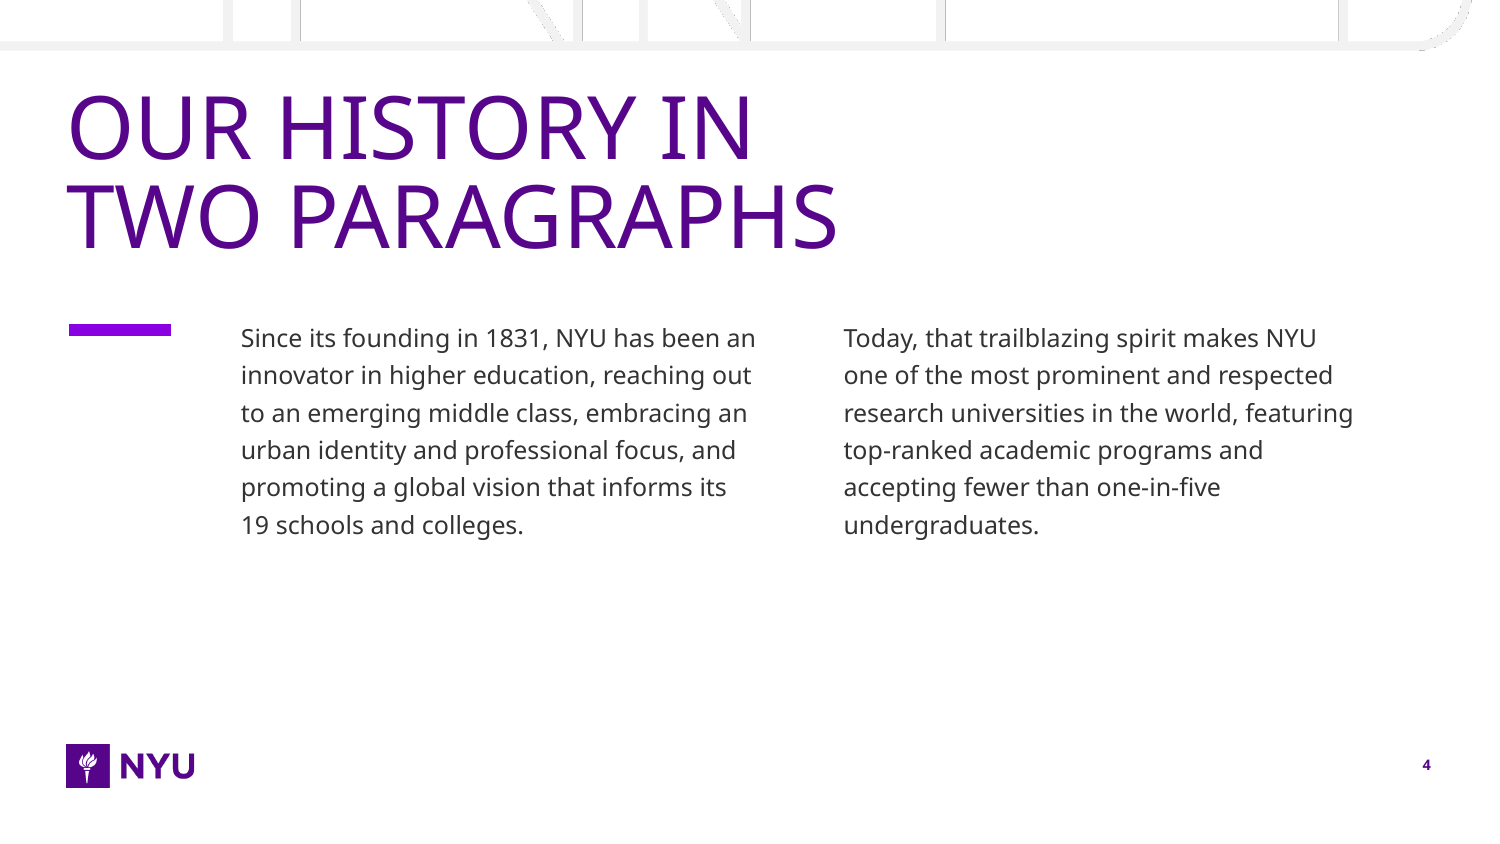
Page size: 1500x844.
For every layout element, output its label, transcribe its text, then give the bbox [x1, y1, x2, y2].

picture [66, 744, 195, 788]
title OUR HISTORY IN TWO PARAGRAPHS [51, 72, 1434, 261]
list Since its founding in 1831, NYU has been an innovator in higher education, reaching out to an emerging middle class, embracing an urban identity and professional focus, and promoting a global vision that informs its 19 schools and colleges. [225, 300, 773, 702]
picture [0, 0, 1496, 51]
list Today, that trailblazing spirit makes NYU one of the most prominent and respected research universities in the world, featuring top-ranked academic programs and accepting fewer than one-in-five undergraduates. [828, 300, 1375, 702]
